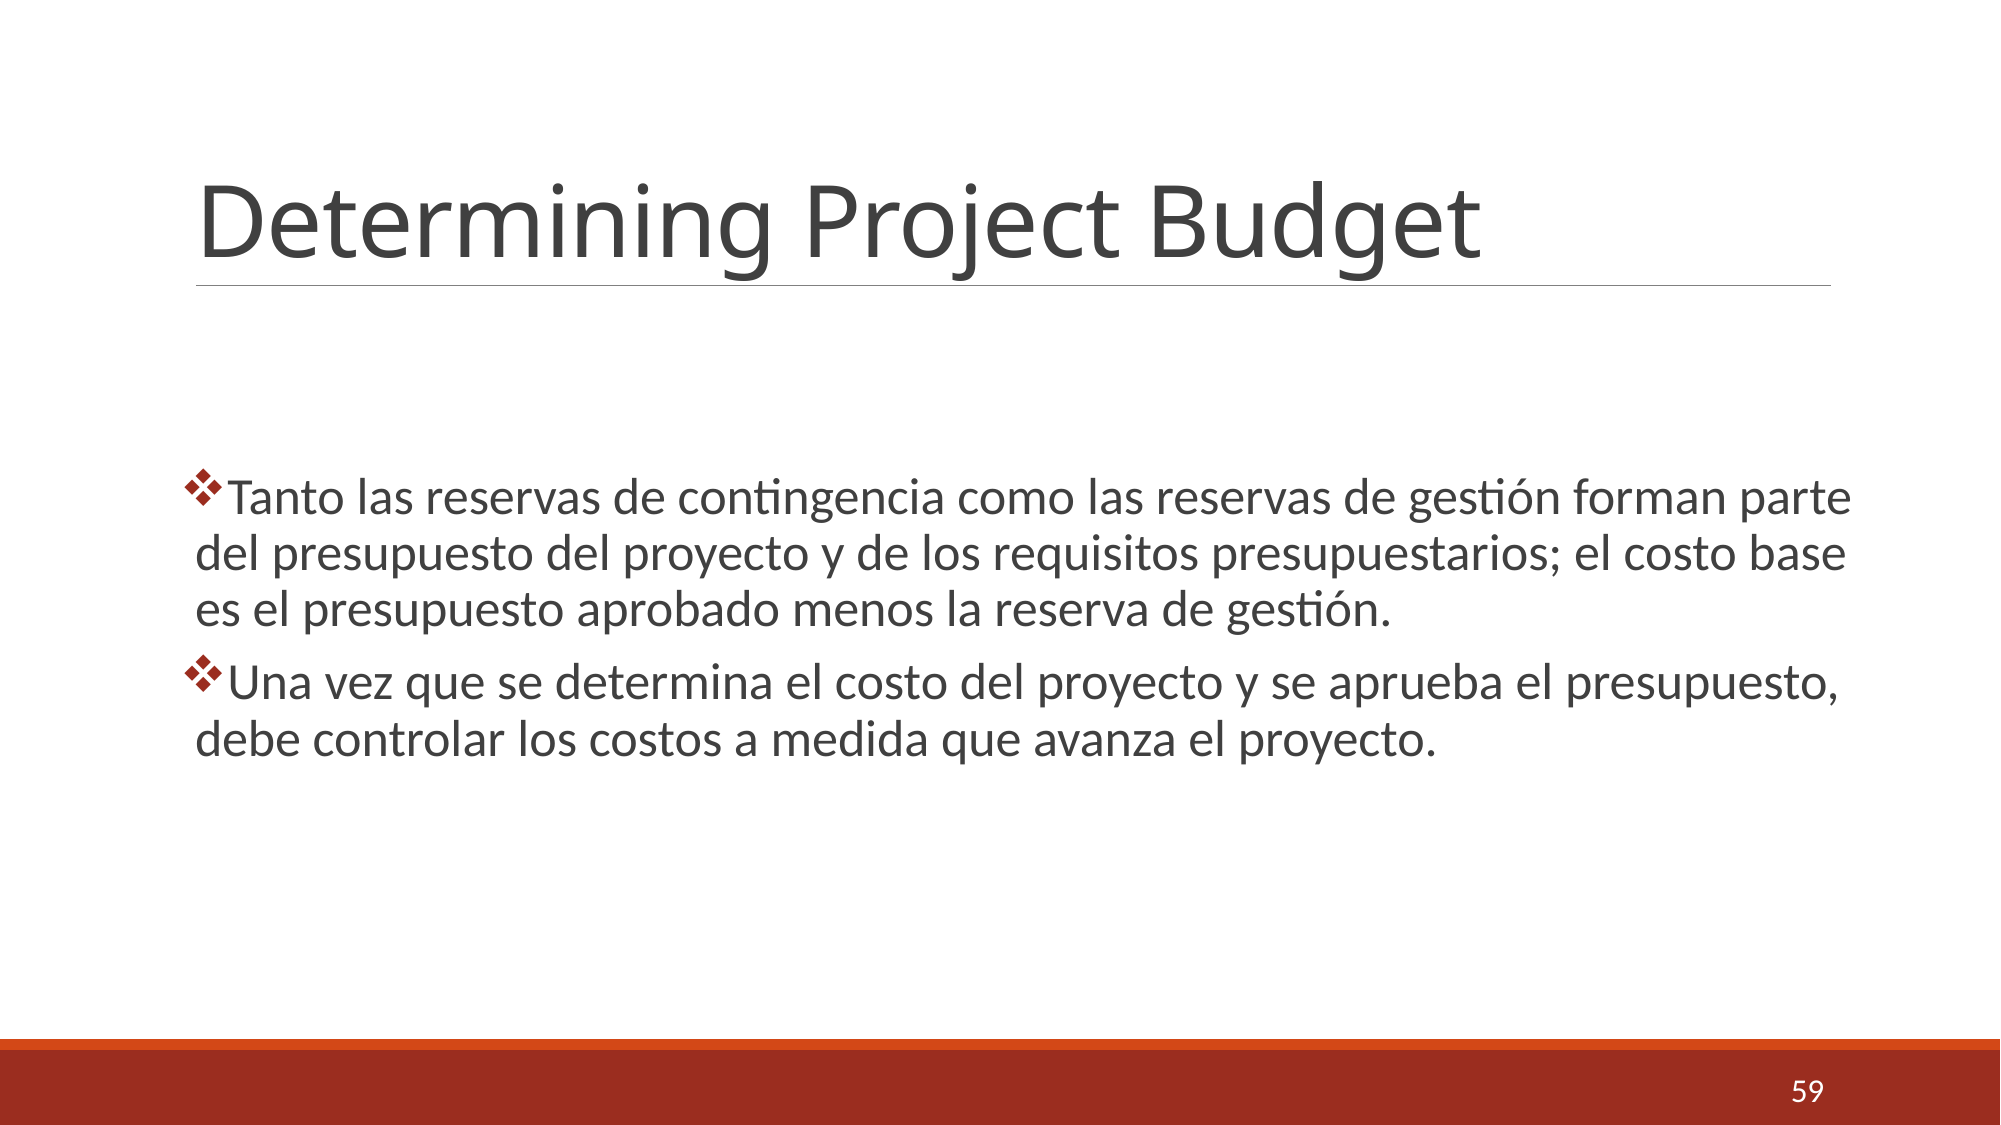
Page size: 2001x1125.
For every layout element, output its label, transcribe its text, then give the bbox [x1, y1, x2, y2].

title Determining Project Budget [180, 47, 1830, 285]
list Tanto las reservas de contingencia como las reservas de gestión forman parte del presupuesto del proyecto y de los requisitos presupuestarios; el costo base es el presupuesto aprobado menos la reserva de gestión. Una vez que se determina el costo del proyecto y se aprueba el presupuesto, debe controlar los costos a medida que avanza el proyecto. [180, 461, 1864, 1060]
slide_number 59 [1624, 1059, 1840, 1120]
